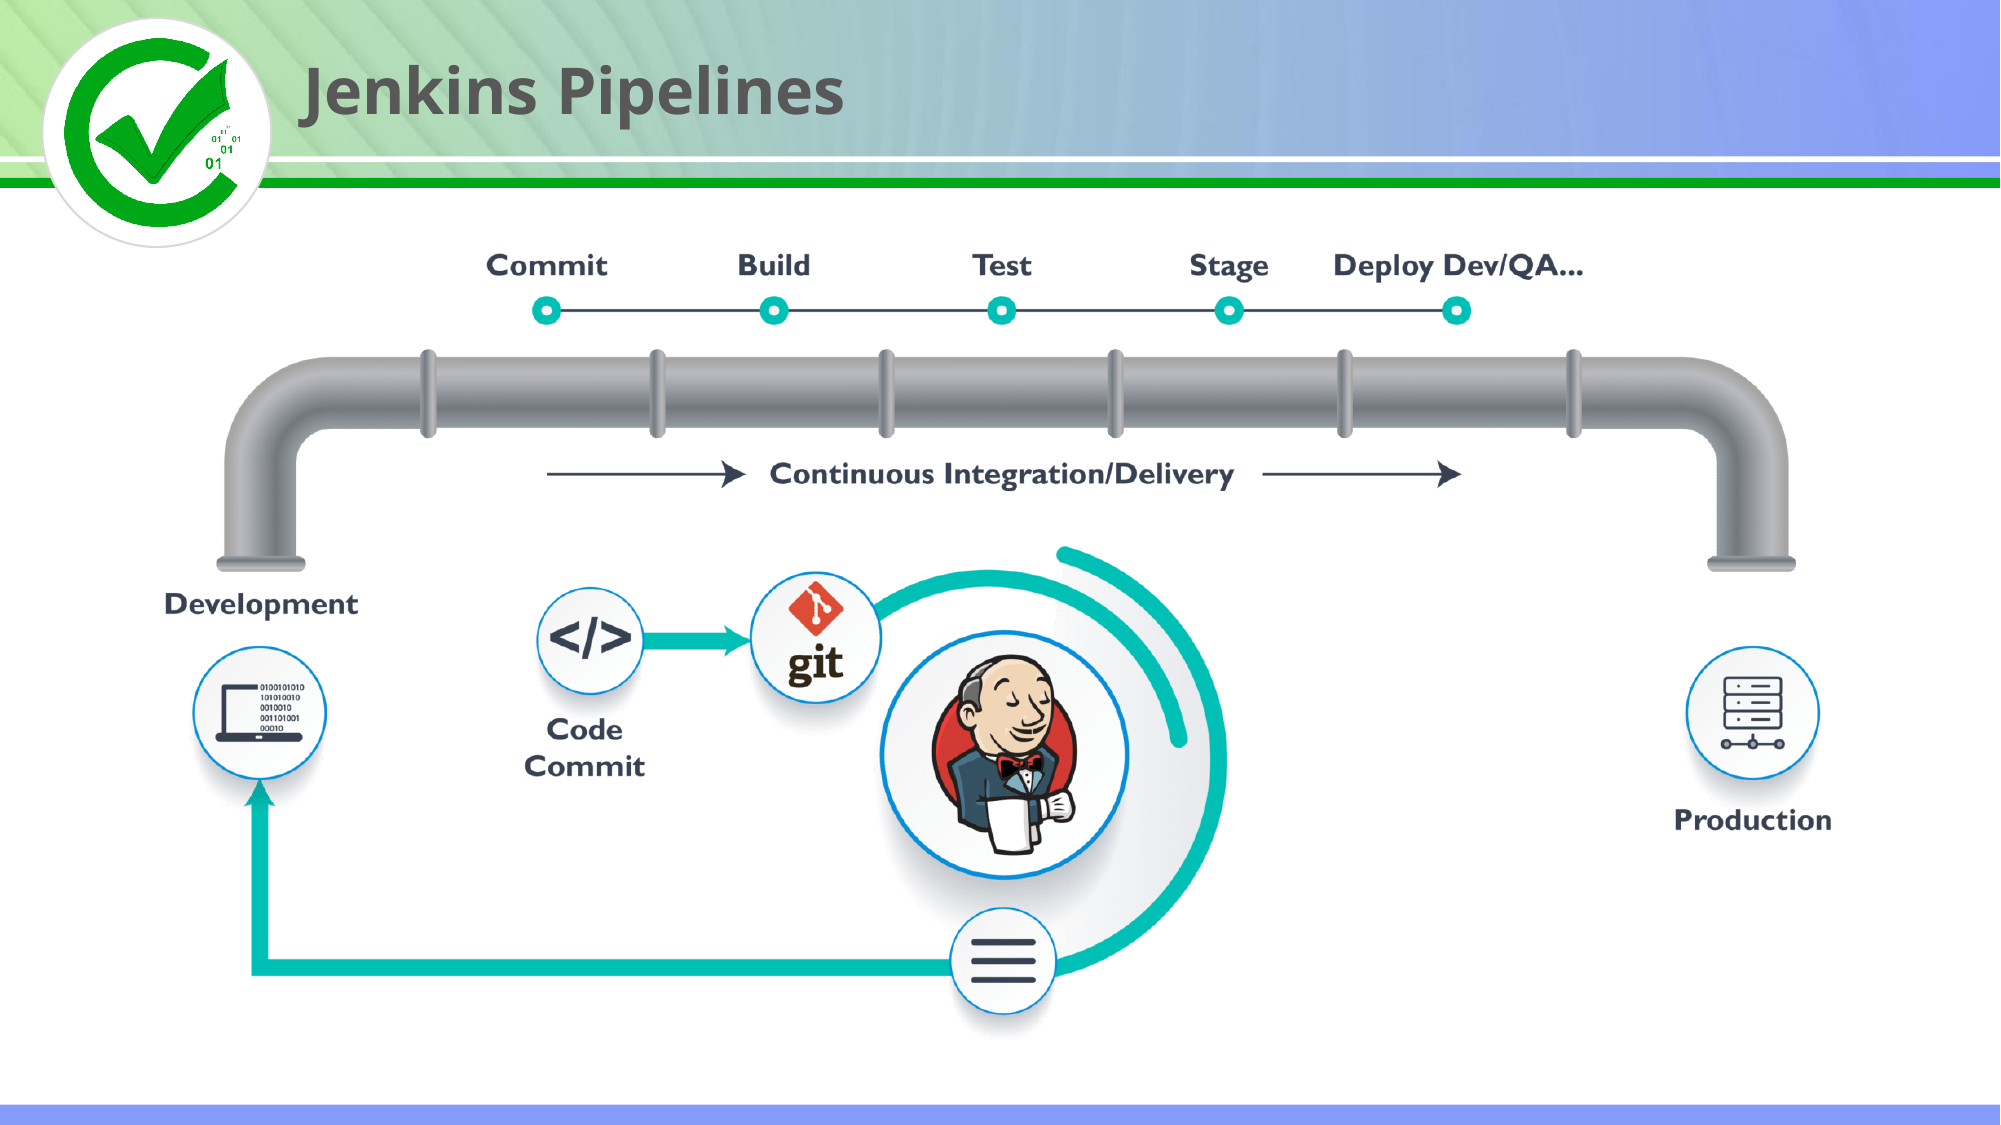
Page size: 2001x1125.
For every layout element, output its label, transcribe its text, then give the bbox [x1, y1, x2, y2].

title Jenkins Pipelines [301, 48, 983, 238]
picture [259, 163, 301, 188]
picture [0, 163, 54, 188]
picture [0, 0, 2000, 227]
picture [164, 253, 1831, 1040]
picture [983, 163, 2000, 188]
